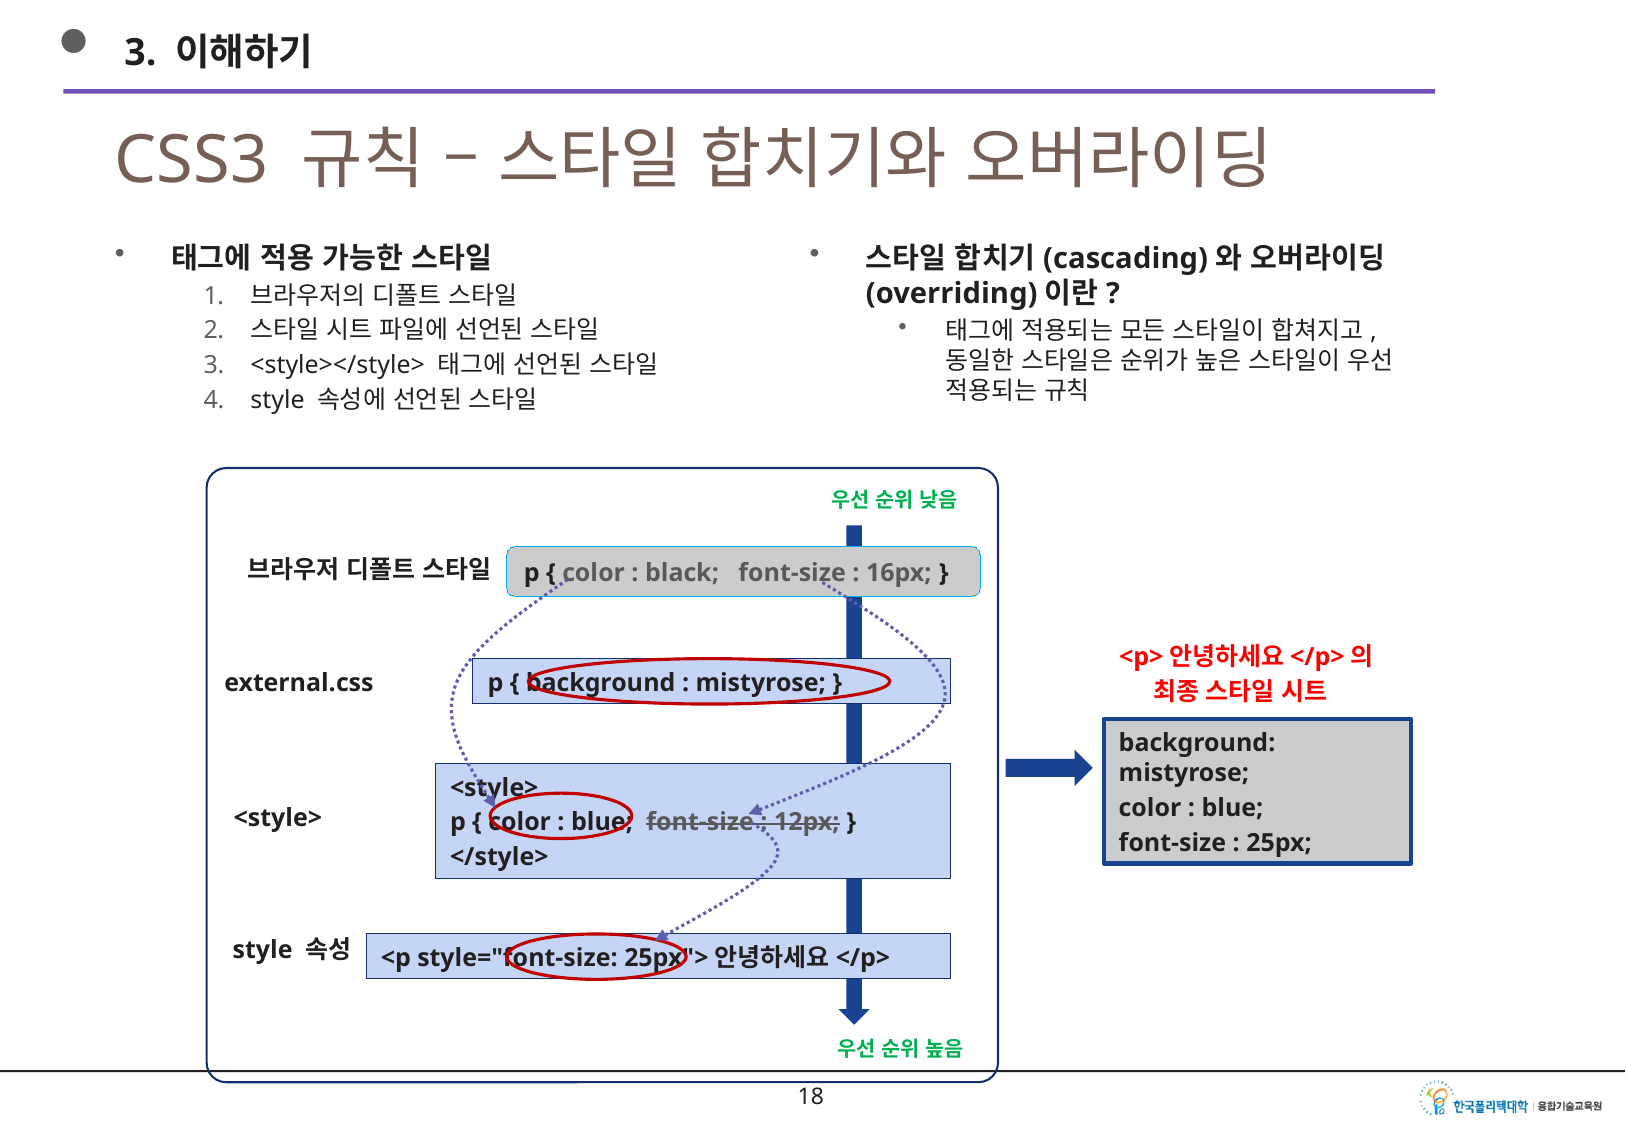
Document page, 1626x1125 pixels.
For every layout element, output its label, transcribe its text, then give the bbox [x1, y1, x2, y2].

picture [1415, 1076, 1604, 1118]
text_box CSS3 규칙 – 스타일 합치기와 오버라이딩 [99, 94, 1438, 218]
text_box 스타일 합치기(cascading)와 오버라이딩(overriding)이란? 태그에 적용되는 모든 스타일이 합쳐지고, 동일한 스타일은 순위가 높은 스타일이 우선 적용되는 규칙 [794, 231, 1433, 982]
text_box 17 [765, 1090, 857, 1123]
text_box [44, 0, 1604, 114]
text_box 3. 이해하기 [109, 20, 943, 93]
list 태그에 적용 가능한 스타일 브라우저의 디폴트 스타일 스타일 시트 파일에 선언된 스타일 <style></style> 태그에 선언된 스타일 style 속성에 선언된 스타일 [99, 231, 738, 982]
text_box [206, 467, 1424, 1083]
